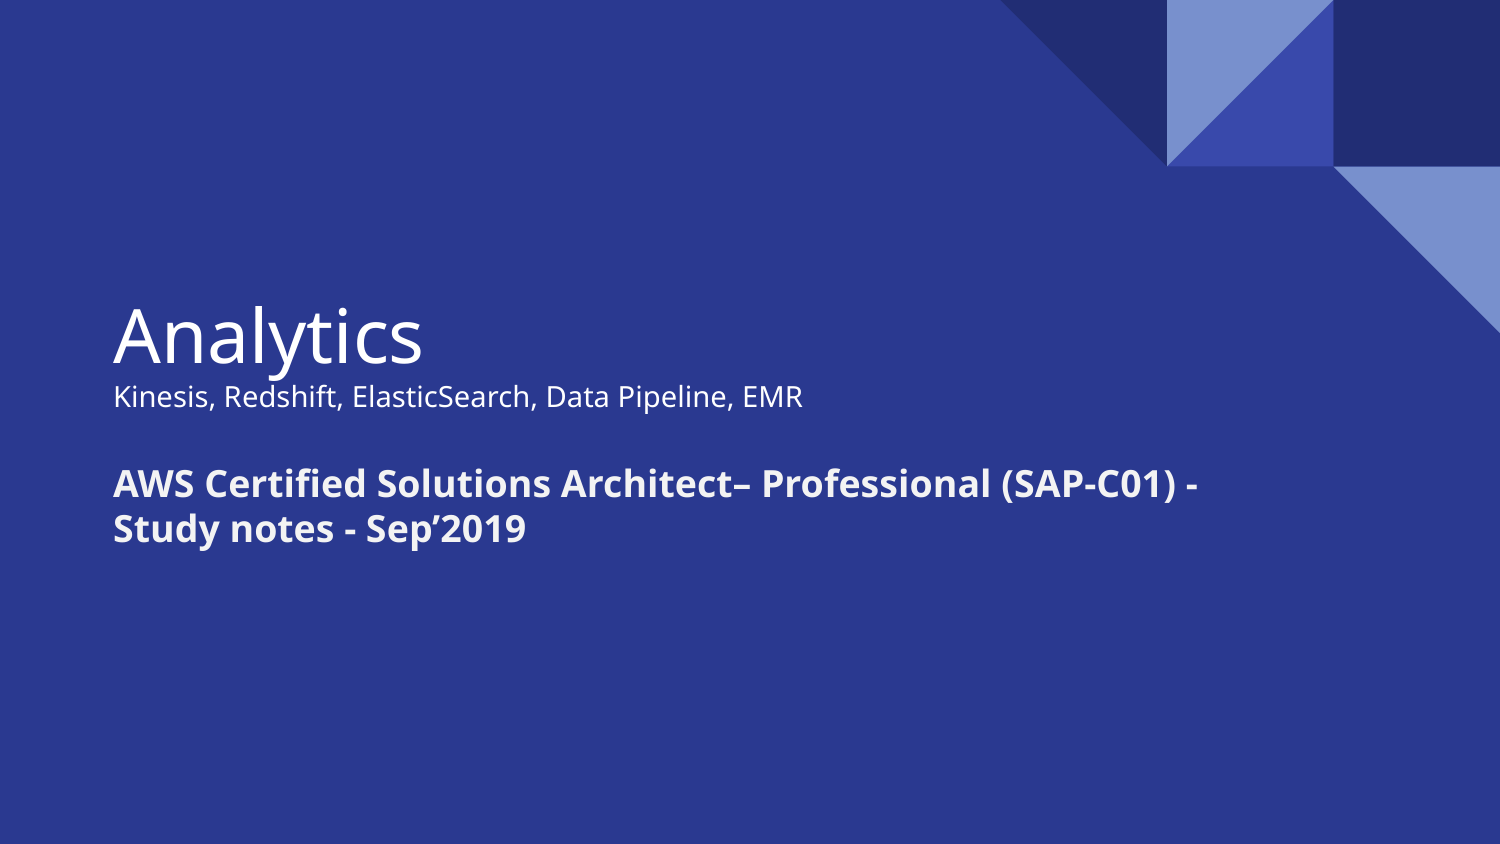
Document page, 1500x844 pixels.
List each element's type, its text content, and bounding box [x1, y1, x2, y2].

title Analytics Kinesis, Redshift, ElasticSearch, Data Pipeline, EMR [98, 291, 1447, 429]
subtitle AWS Certified Solutions Architect– Professional (SAP-C01) - Study notes - Sep’2019 [98, 445, 1447, 517]
